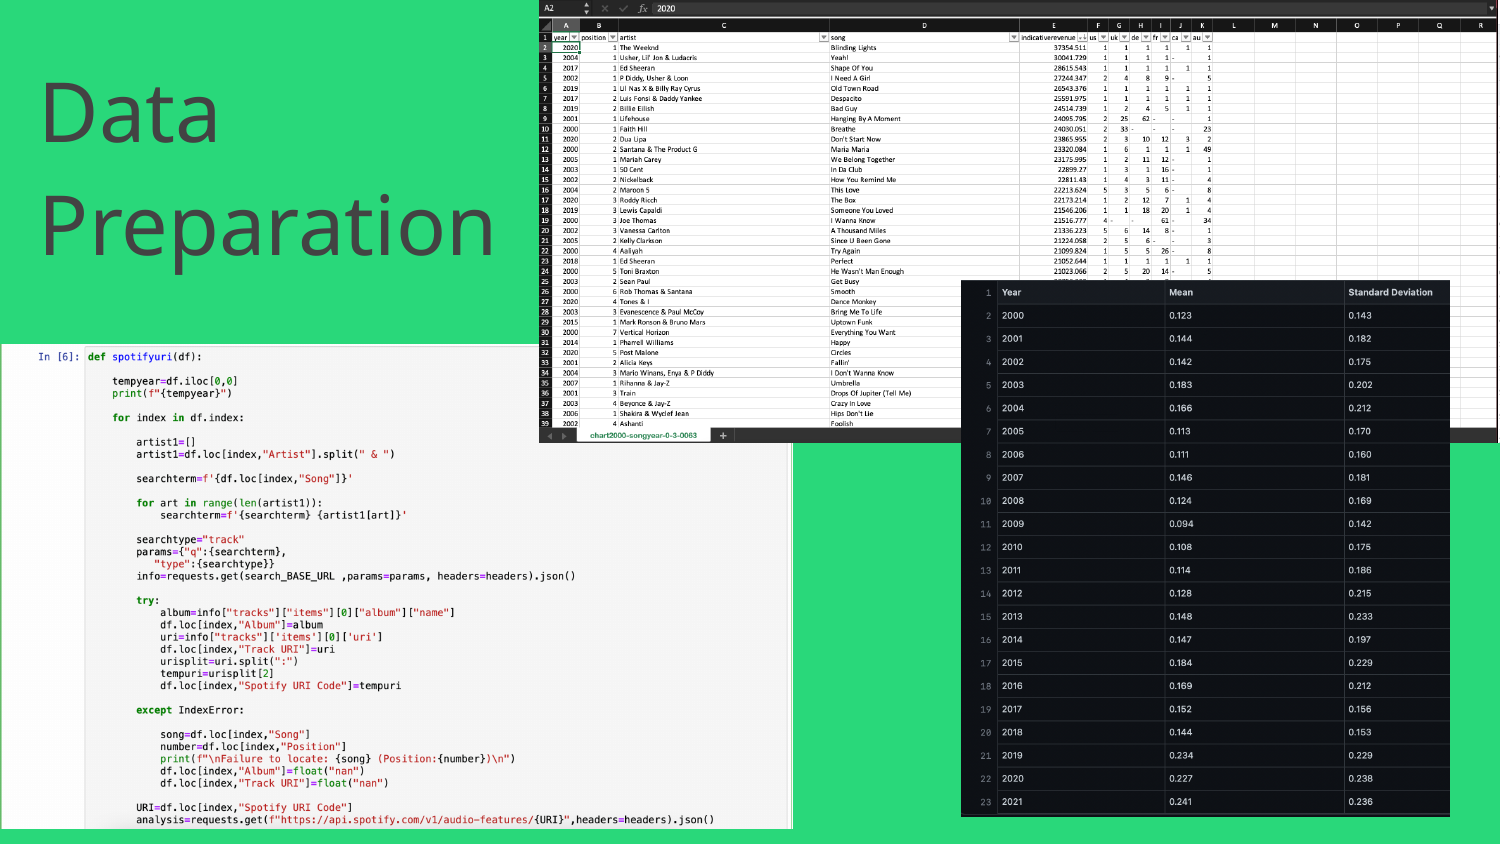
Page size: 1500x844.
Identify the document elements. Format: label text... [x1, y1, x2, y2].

picture [0, 0, 1500, 829]
title Data Preparation [23, 36, 525, 297]
